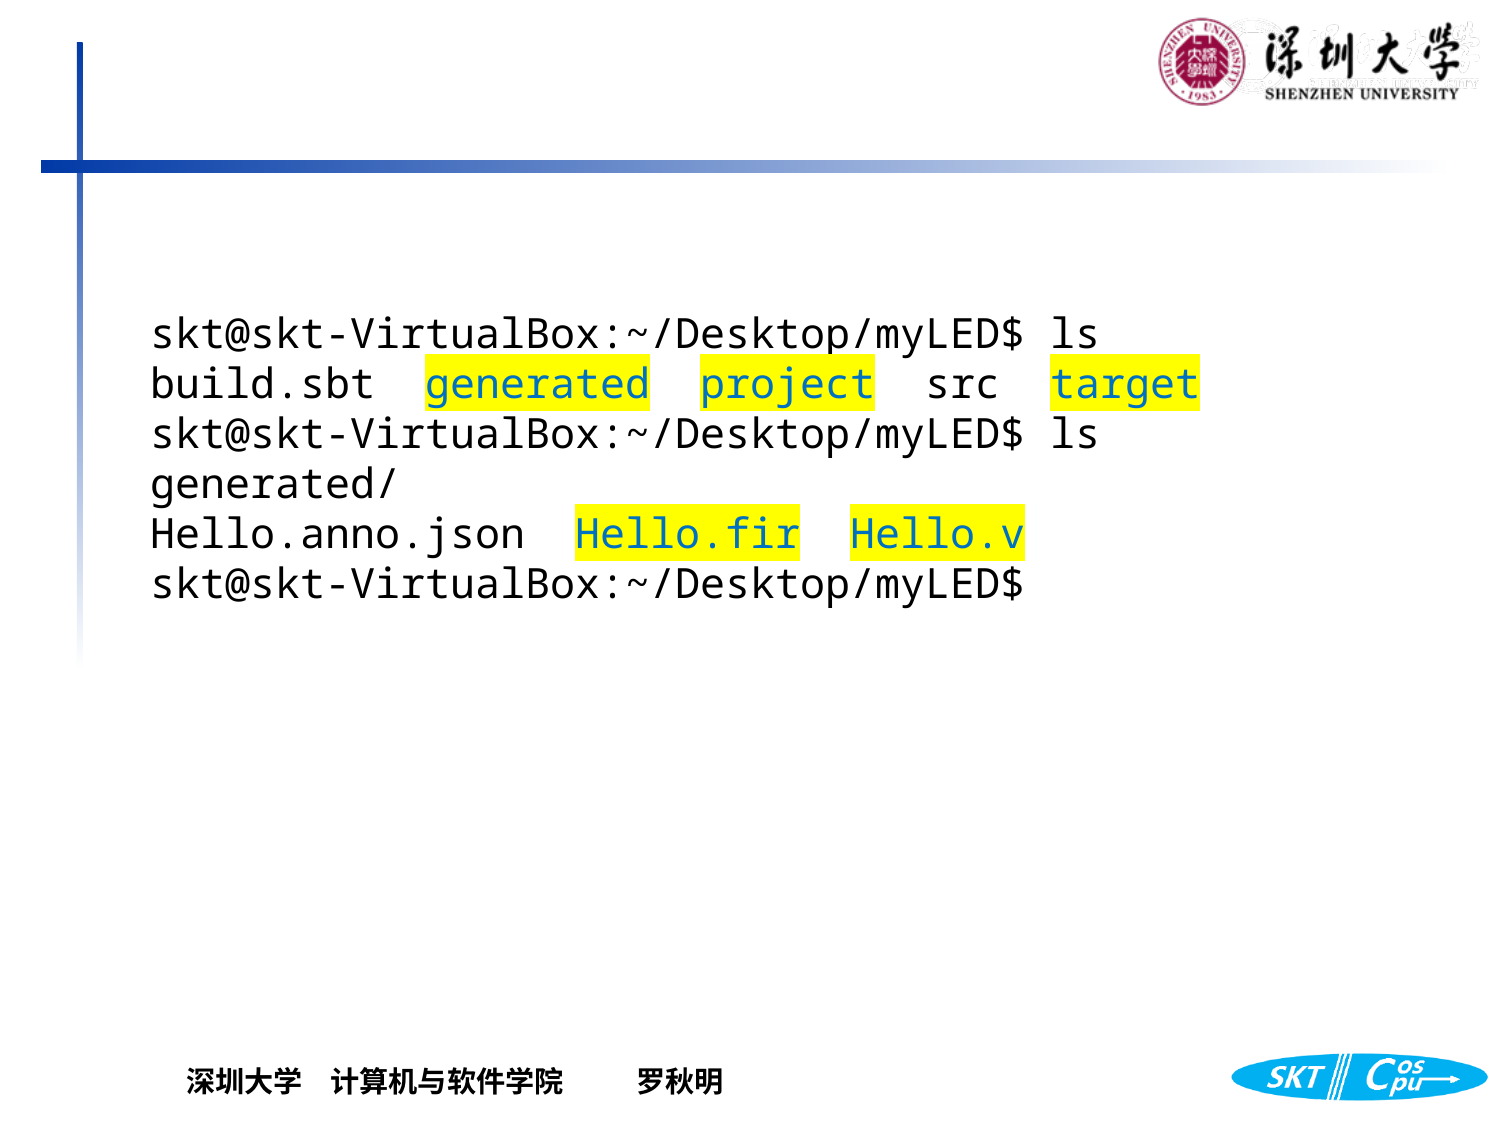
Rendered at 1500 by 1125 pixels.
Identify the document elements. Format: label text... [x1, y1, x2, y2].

picture [1227, 1051, 1489, 1102]
picture [1130, 7, 1500, 117]
text_box skt@skt-VirtualBox:~/Desktop/myLED$ ls build.sbt generated project src target skt@skt-VirtualBox:~/Desktop/myLED$ ls generated/ Hello.anno.json Hello.fir Hello.v skt@skt-VirtualBox:~/Desktop/myLED$ [135, 299, 1225, 615]
